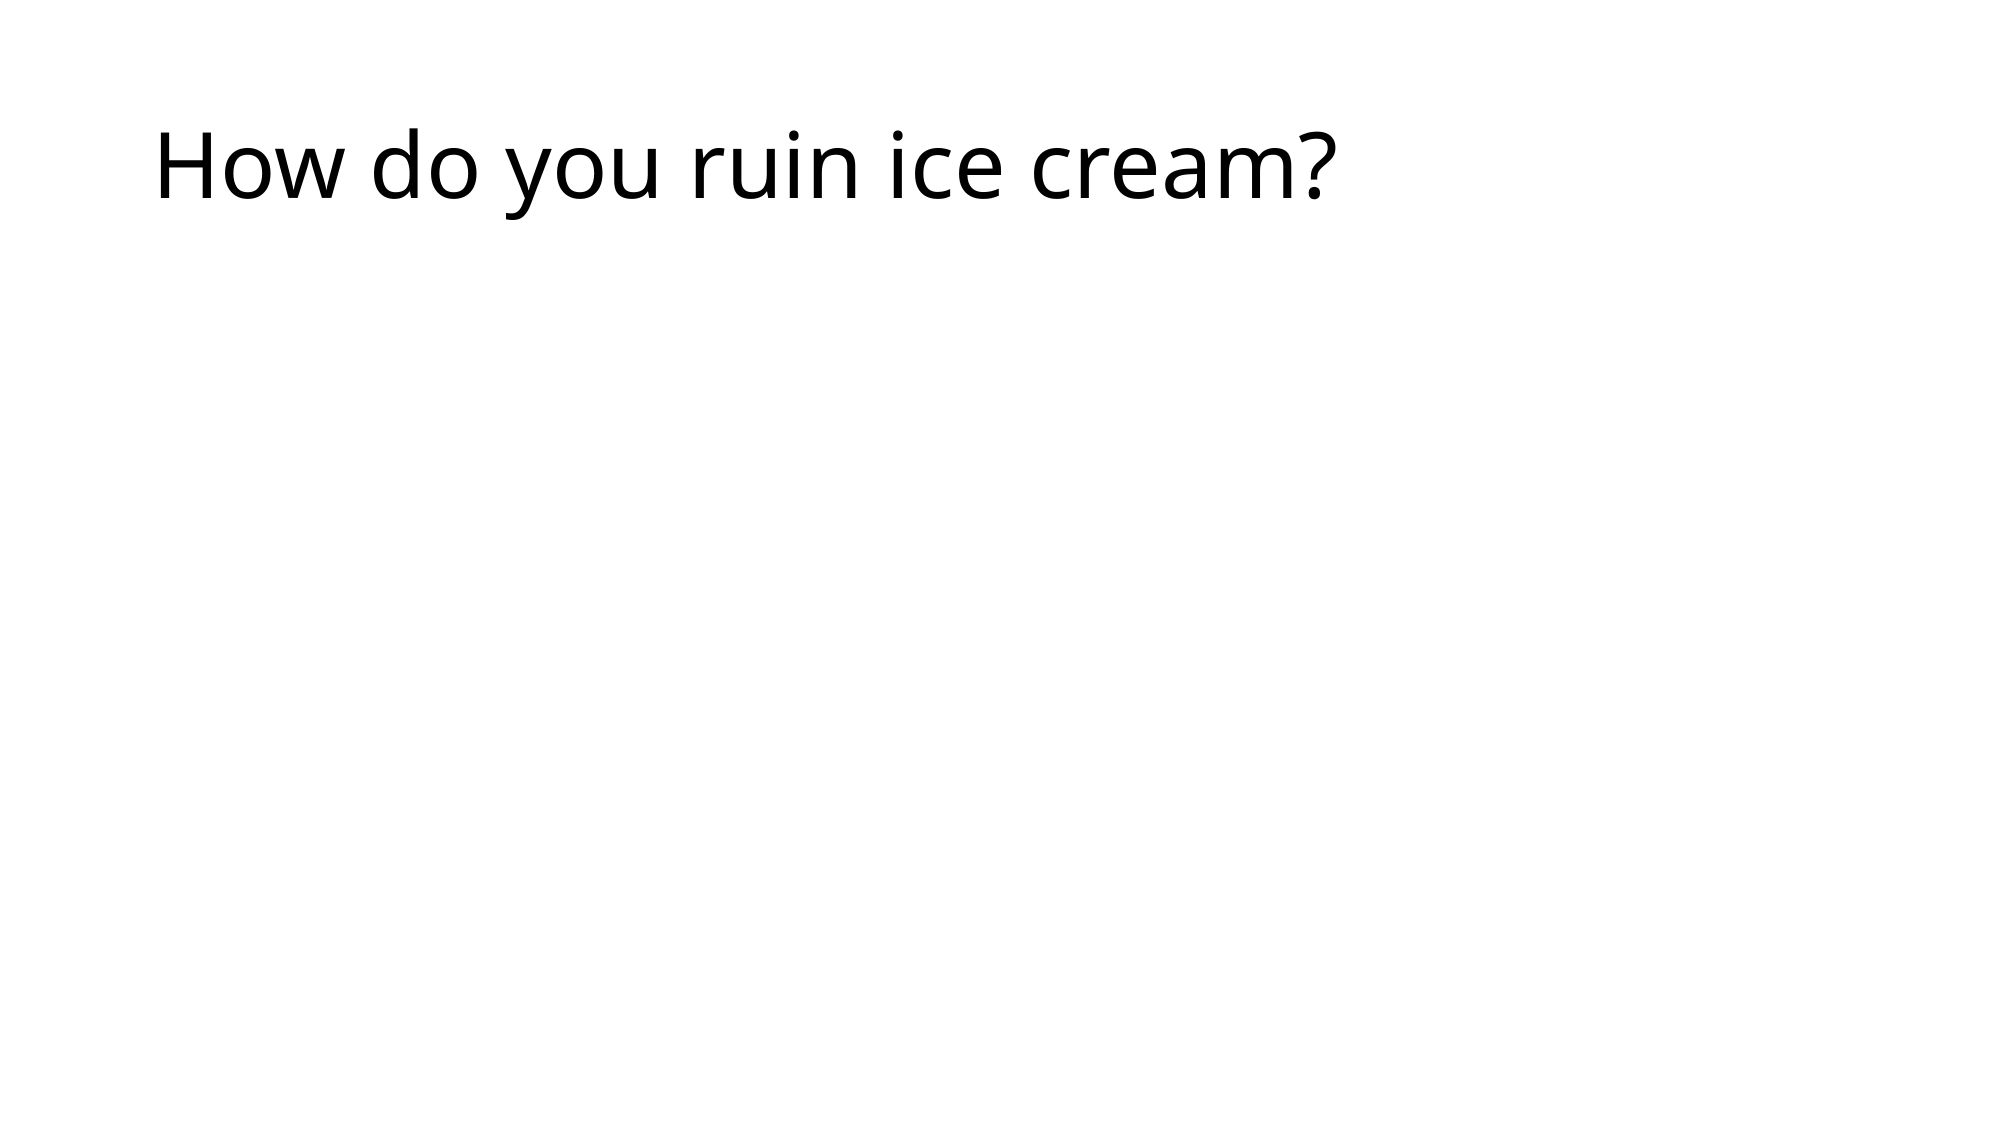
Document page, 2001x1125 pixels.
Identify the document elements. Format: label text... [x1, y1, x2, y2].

title How do you ruin ice cream? [137, 59, 1863, 278]
